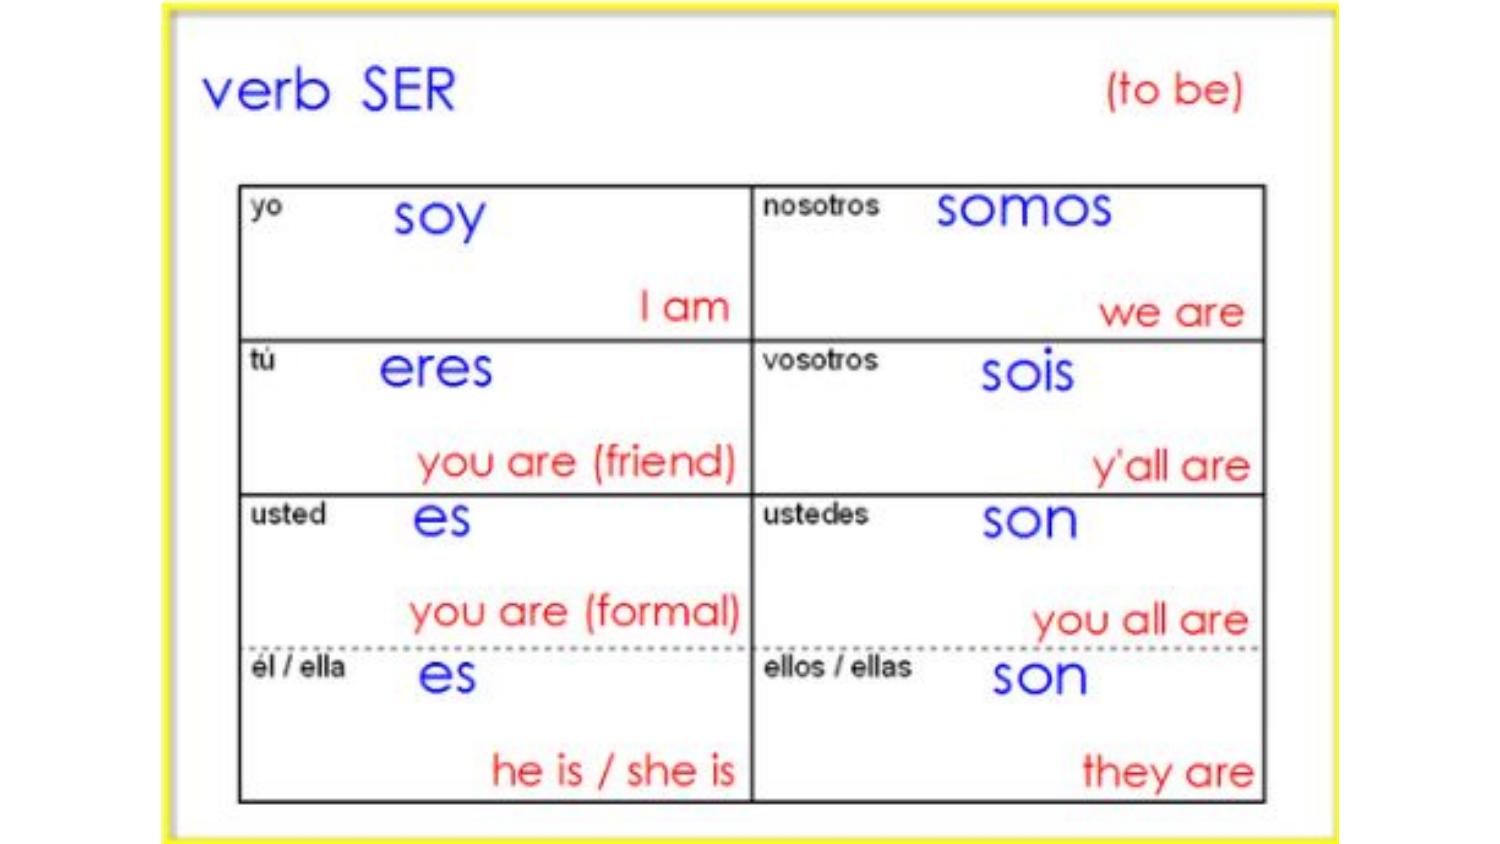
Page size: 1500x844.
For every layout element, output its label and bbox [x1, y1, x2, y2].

picture [161, 0, 1339, 844]
